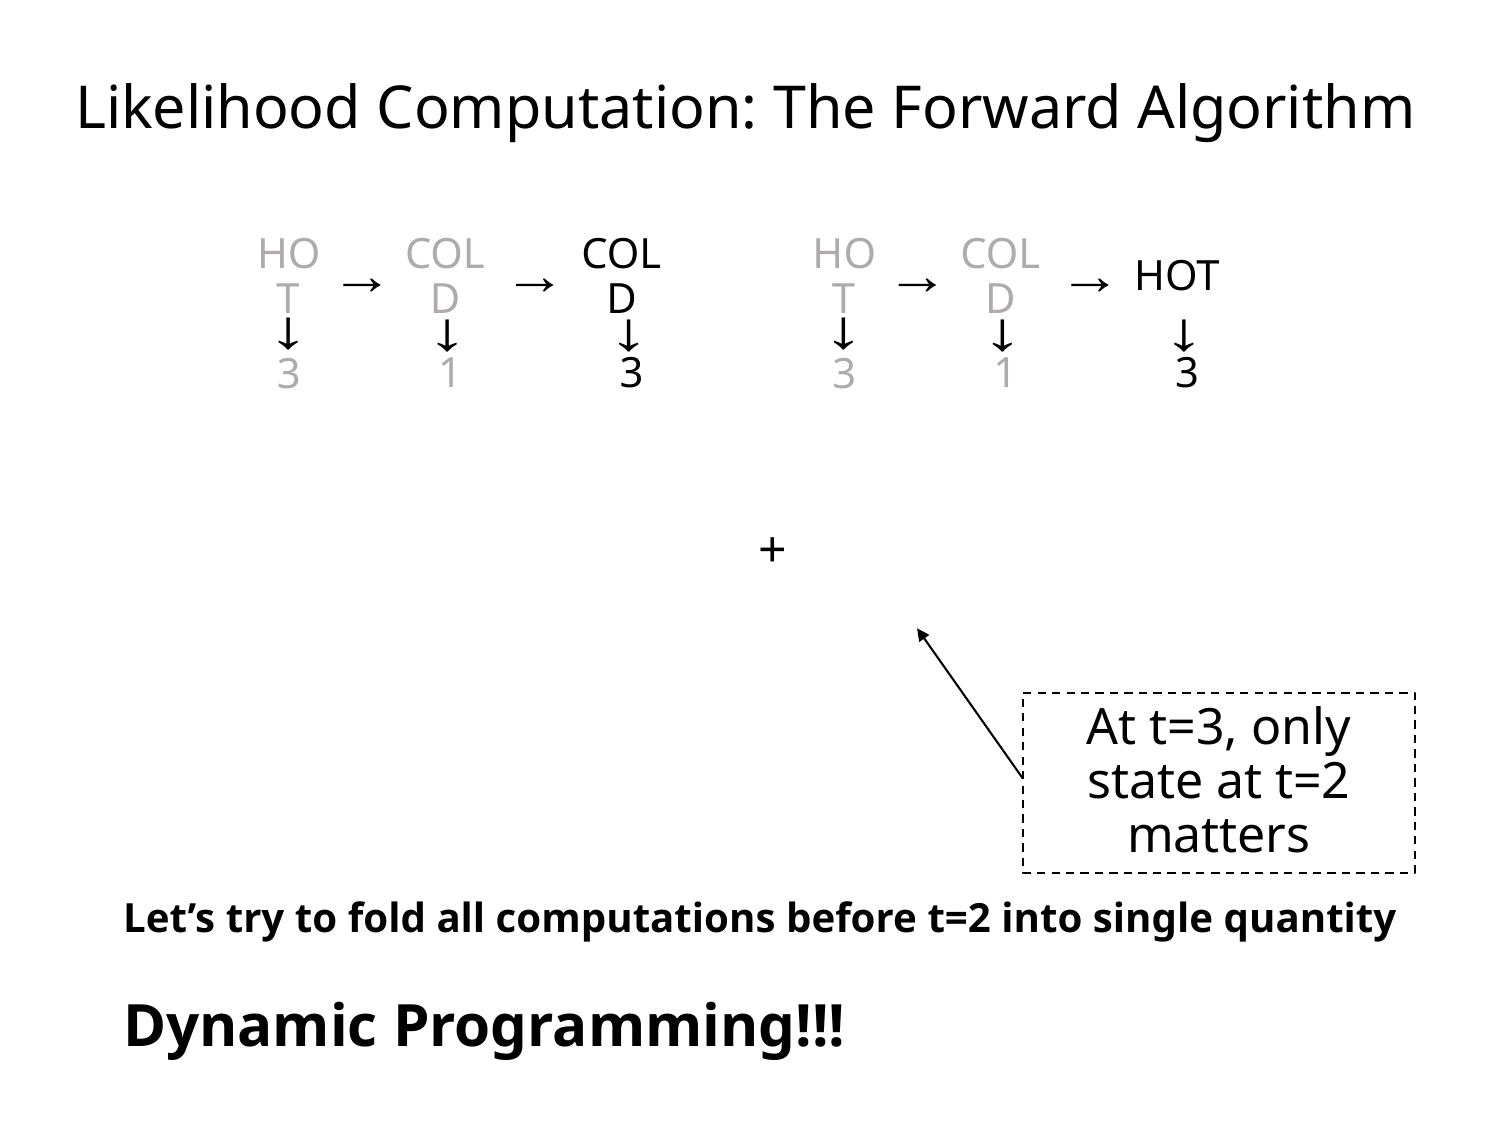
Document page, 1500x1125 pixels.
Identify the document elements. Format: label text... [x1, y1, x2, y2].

text_box Dynamic Programming!!! [108, 988, 1455, 1068]
text_box Likelihood Computation: The Forward Algorithm [60, 39, 1448, 180]
text_box At t=3, only state at t=2 matters [1022, 692, 1416, 872]
text_box Let’s try to fold all computations before t=2 into single quantity [108, 872, 1472, 966]
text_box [789, 246, 1246, 401]
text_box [917, 628, 1023, 779]
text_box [234, 246, 690, 401]
